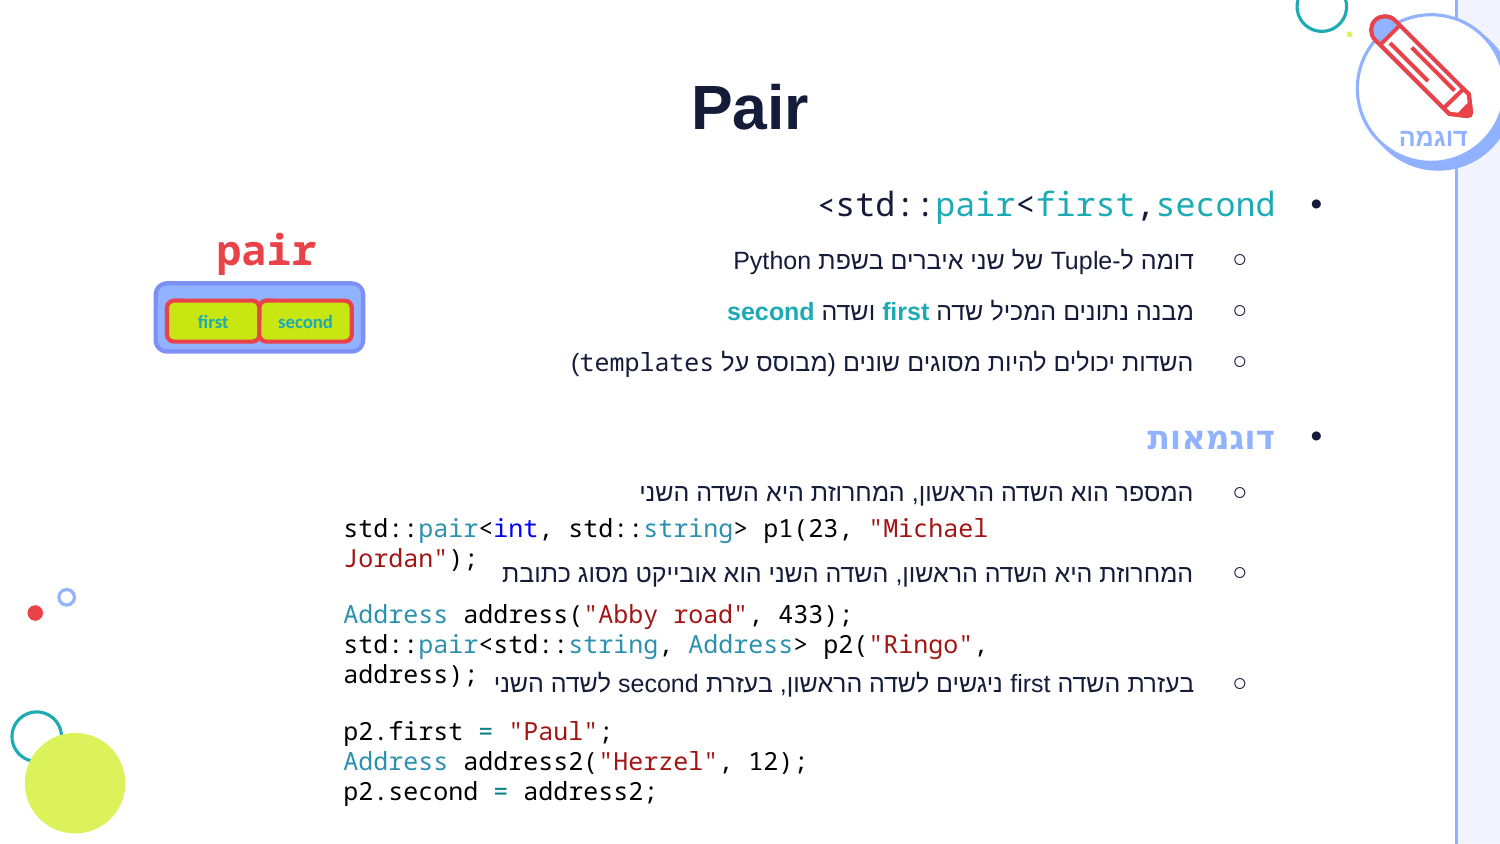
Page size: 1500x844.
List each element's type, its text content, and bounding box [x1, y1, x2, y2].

list std::pair<first,second> דומה ל-Tuple של שני איברים בשפת Python מבנה נתונים המכיל שדה first ושדה second השדות יכולים להיות מסוגים שונים (מבוסס על templates) דוגמאות המספר הוא השדה הראשון, המחרוזת היא השדה השני המחרוזת היא השדה הראשון, השדה השני הוא אובייקט מסוג כתובת בעזרת השדה first ניגשים לשדה הראשון, בעזרת second לשדה השני [300, 183, 1345, 788]
text_box std::pair<int, std::string> p1(23, "Michael Jordan"); [328, 504, 1091, 580]
text_box Address address("Abby road", 433); std::pair<std::string, Address> p2("Ringo", address); [328, 591, 1091, 696]
title Pair [88, 66, 1412, 176]
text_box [155, 216, 364, 352]
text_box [1370, 15, 1472, 117]
text_box דוגמה [1374, 108, 1493, 152]
text_box p2.first = "Paul"; Address address2("Herzel", 12); p2.second = address2; [328, 707, 999, 813]
